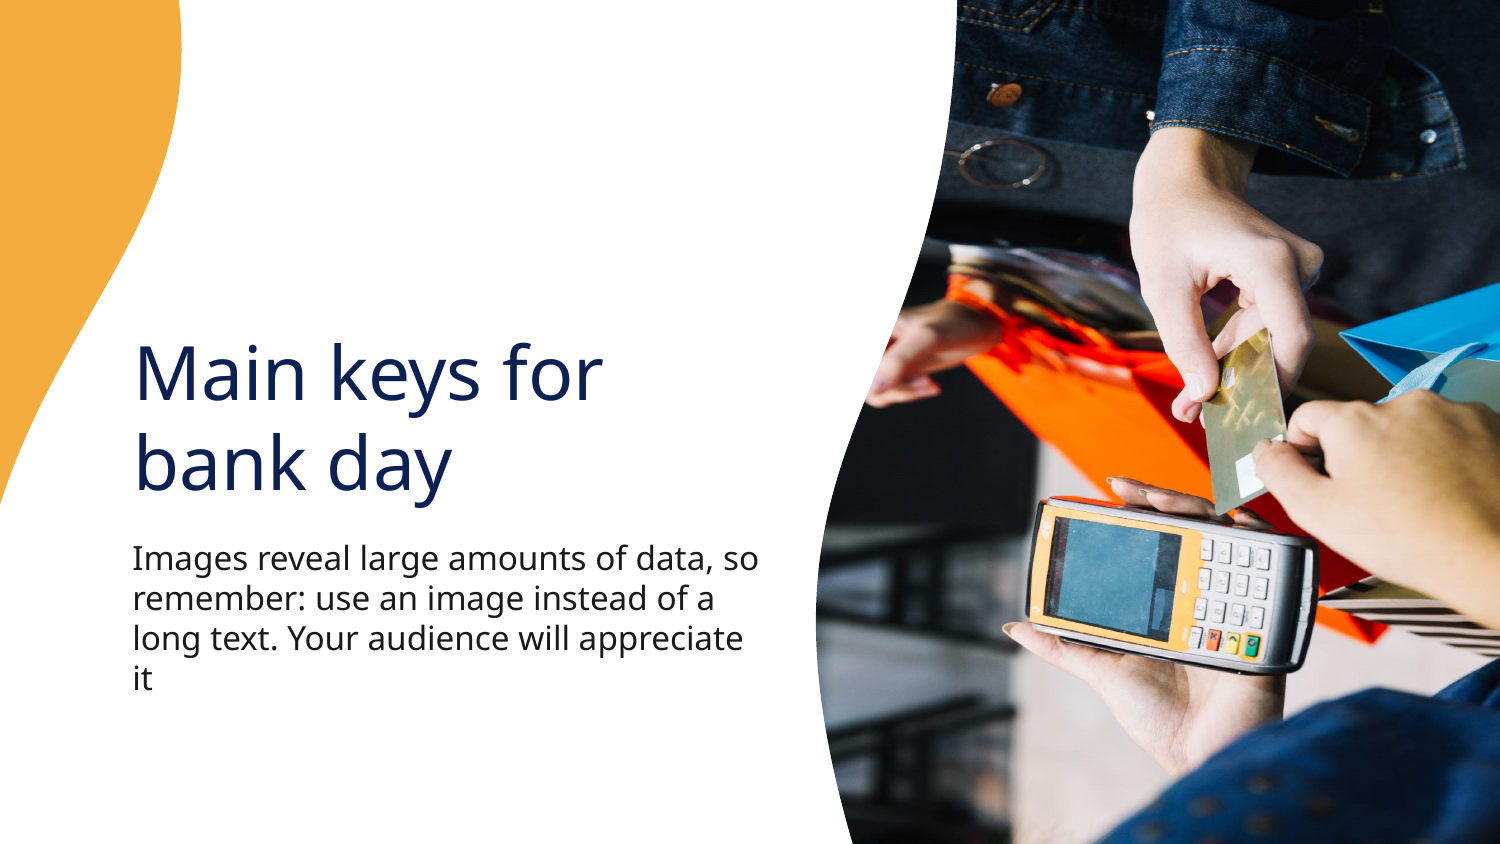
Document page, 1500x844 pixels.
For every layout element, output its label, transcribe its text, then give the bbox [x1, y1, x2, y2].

title Main keys for bank day [118, 313, 745, 519]
subtitle Images reveal large amounts of data, so remember: use an image instead of a long text. Your audience will appreciate it [117, 534, 745, 700]
picture [750, 0, 1500, 844]
